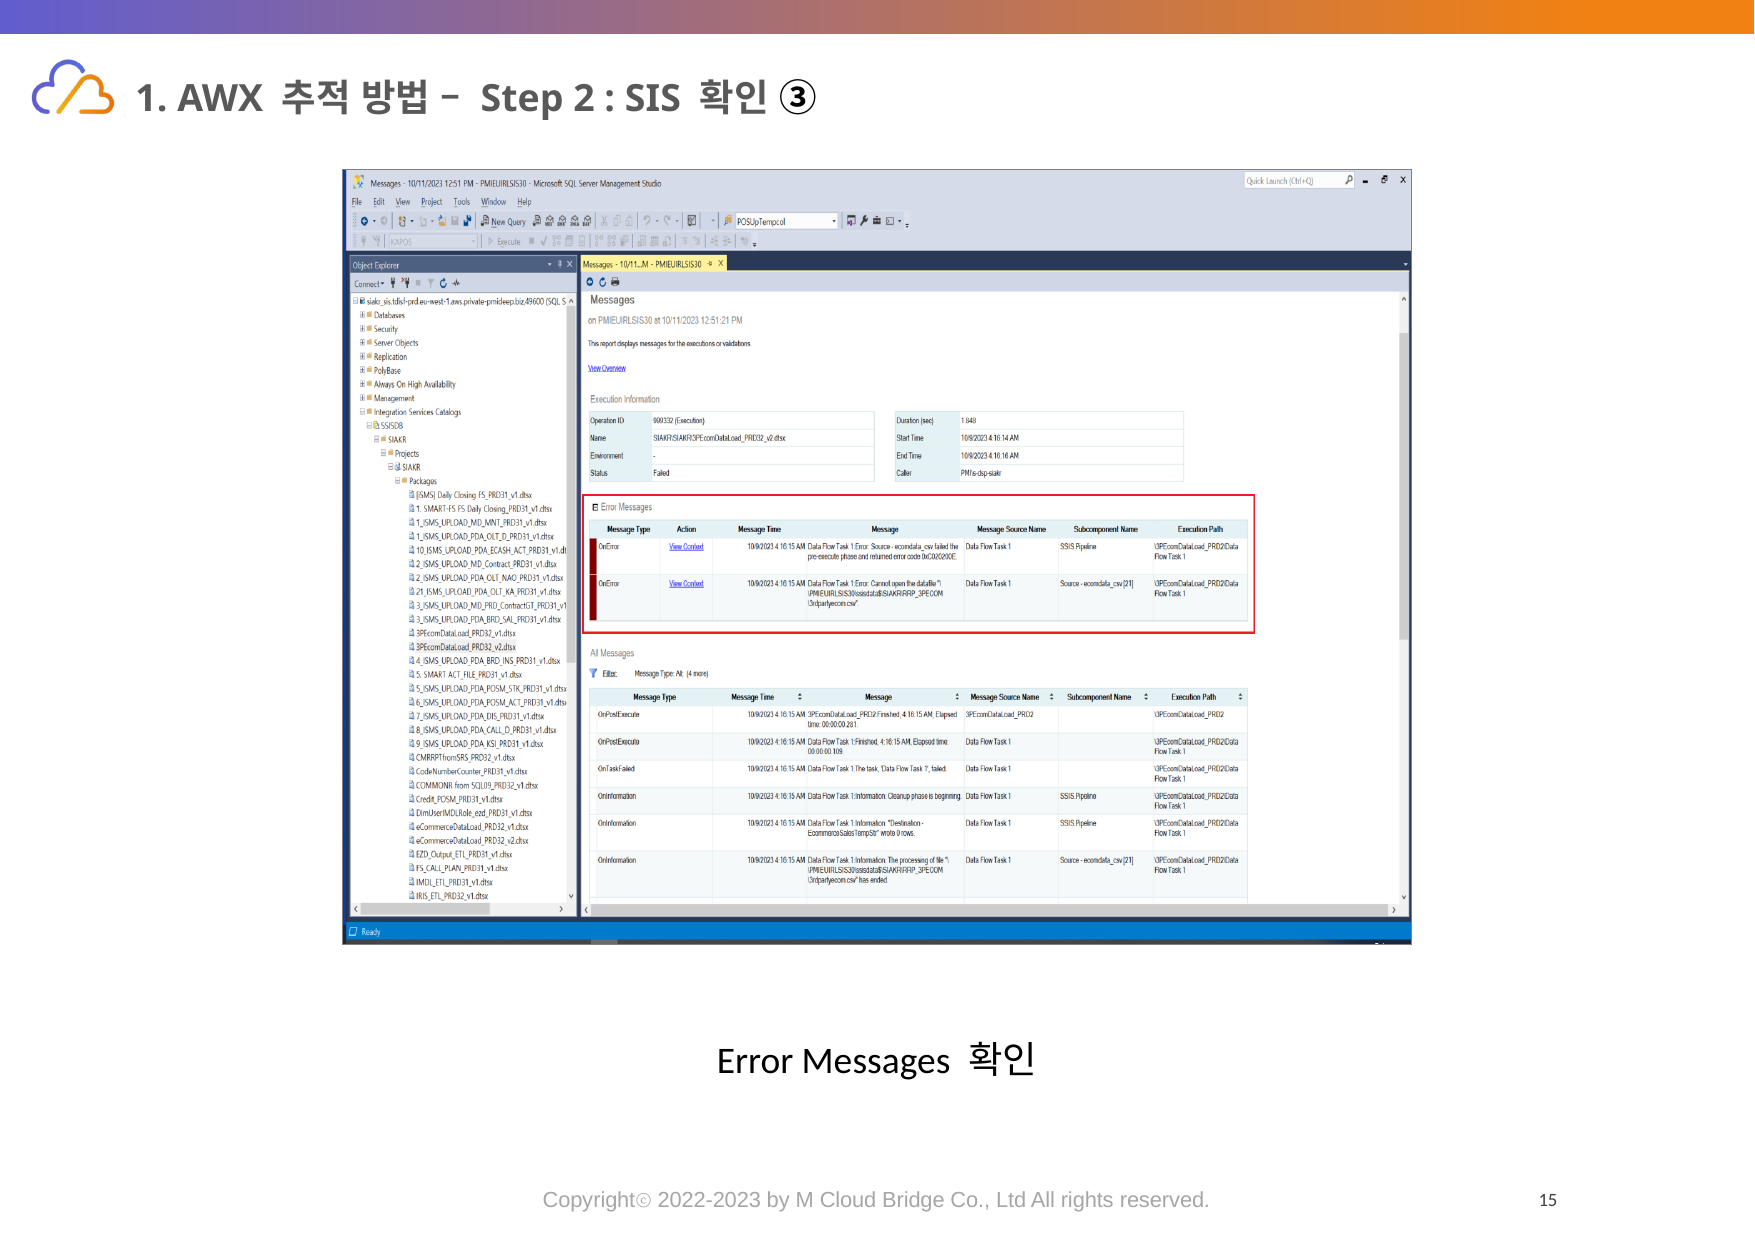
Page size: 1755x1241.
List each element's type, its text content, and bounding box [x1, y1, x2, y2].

picture [26, 48, 125, 117]
picture [342, 169, 1412, 945]
text_box Error Messages 확인 [168, 1028, 1586, 1089]
title 1. AWX 추적 방법 – Step 2 : SIS 확인 ③ [120, 66, 1077, 134]
